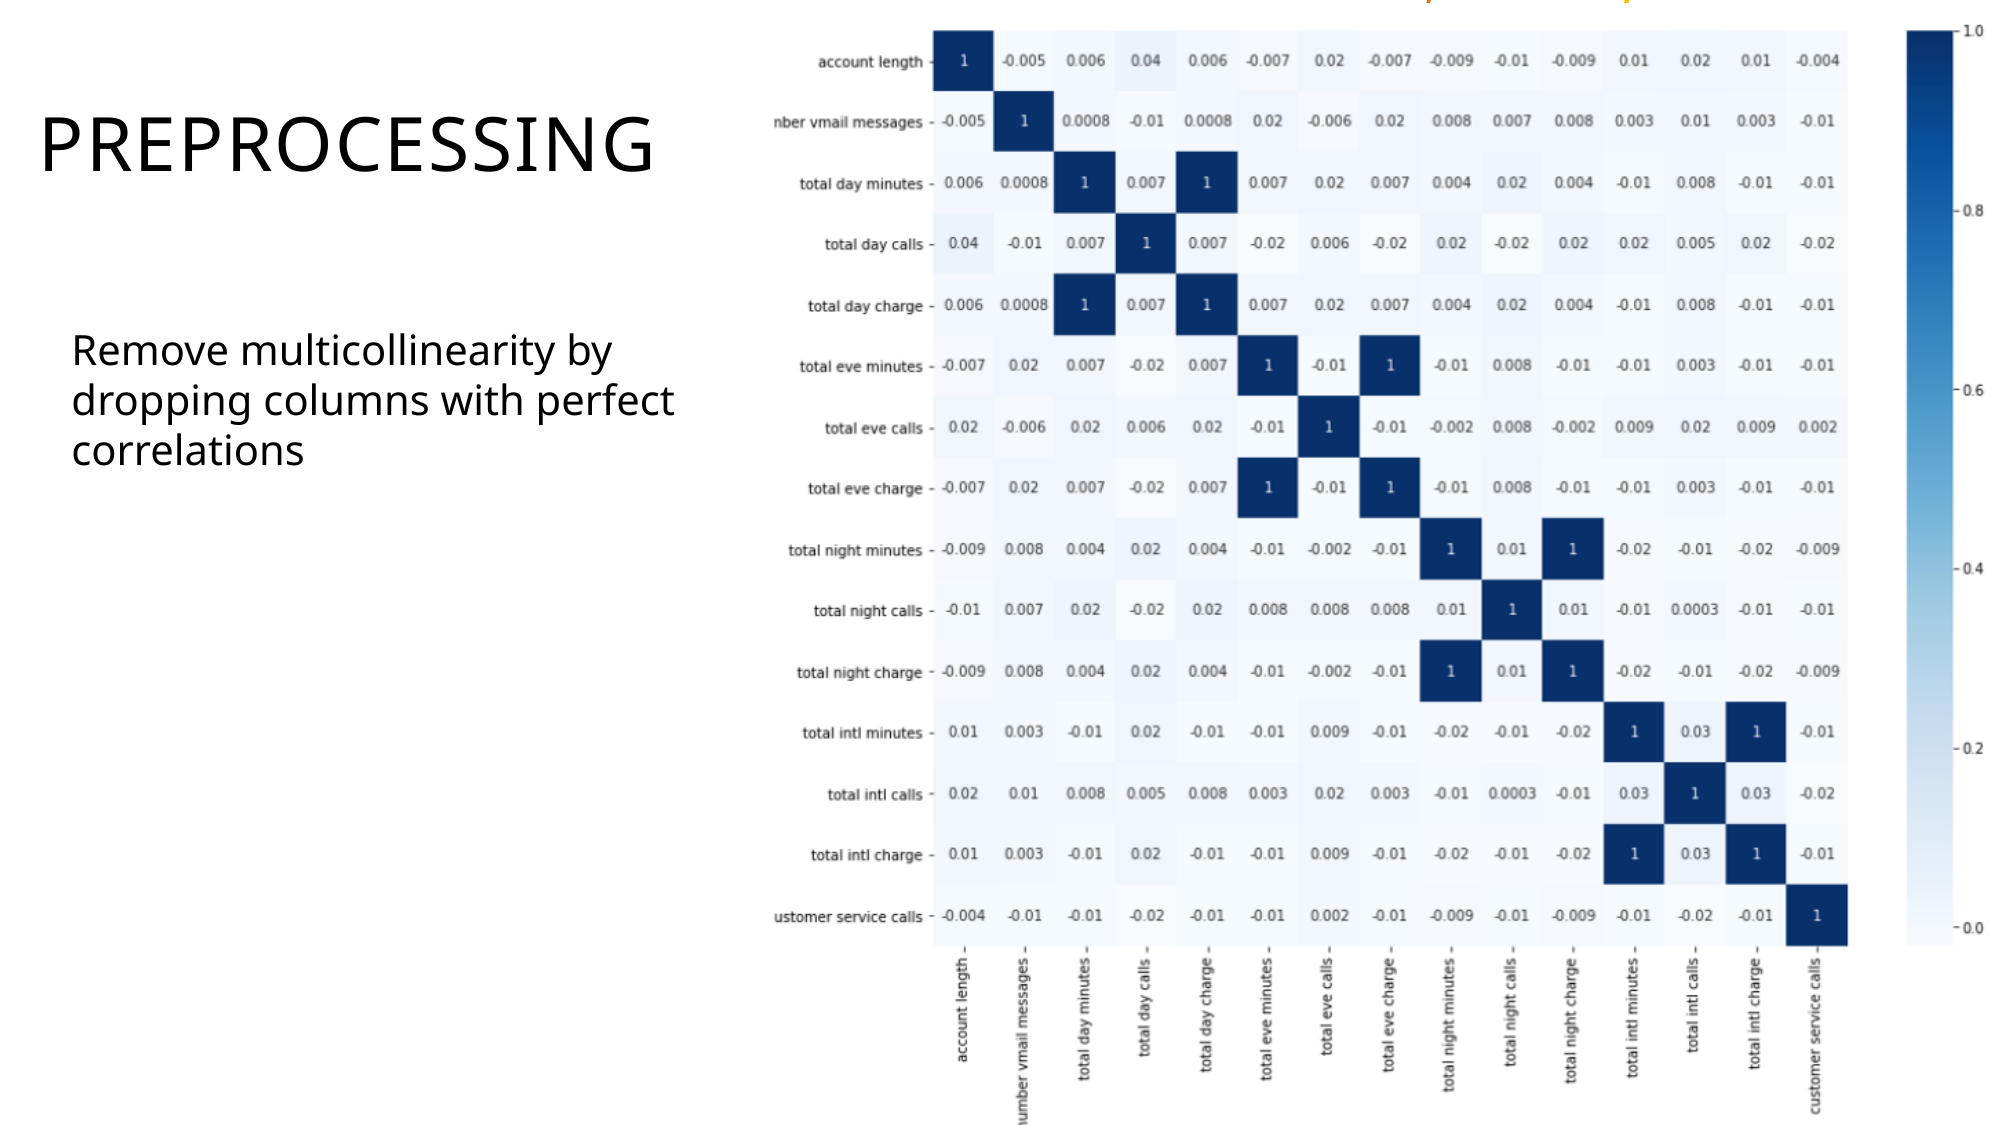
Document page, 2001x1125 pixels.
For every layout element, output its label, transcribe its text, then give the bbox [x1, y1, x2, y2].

list Remove multicollinearity by dropping columns with perfect correlations [56, 316, 734, 817]
picture [773, 3, 2000, 1125]
title Preprocessing [23, 40, 771, 196]
